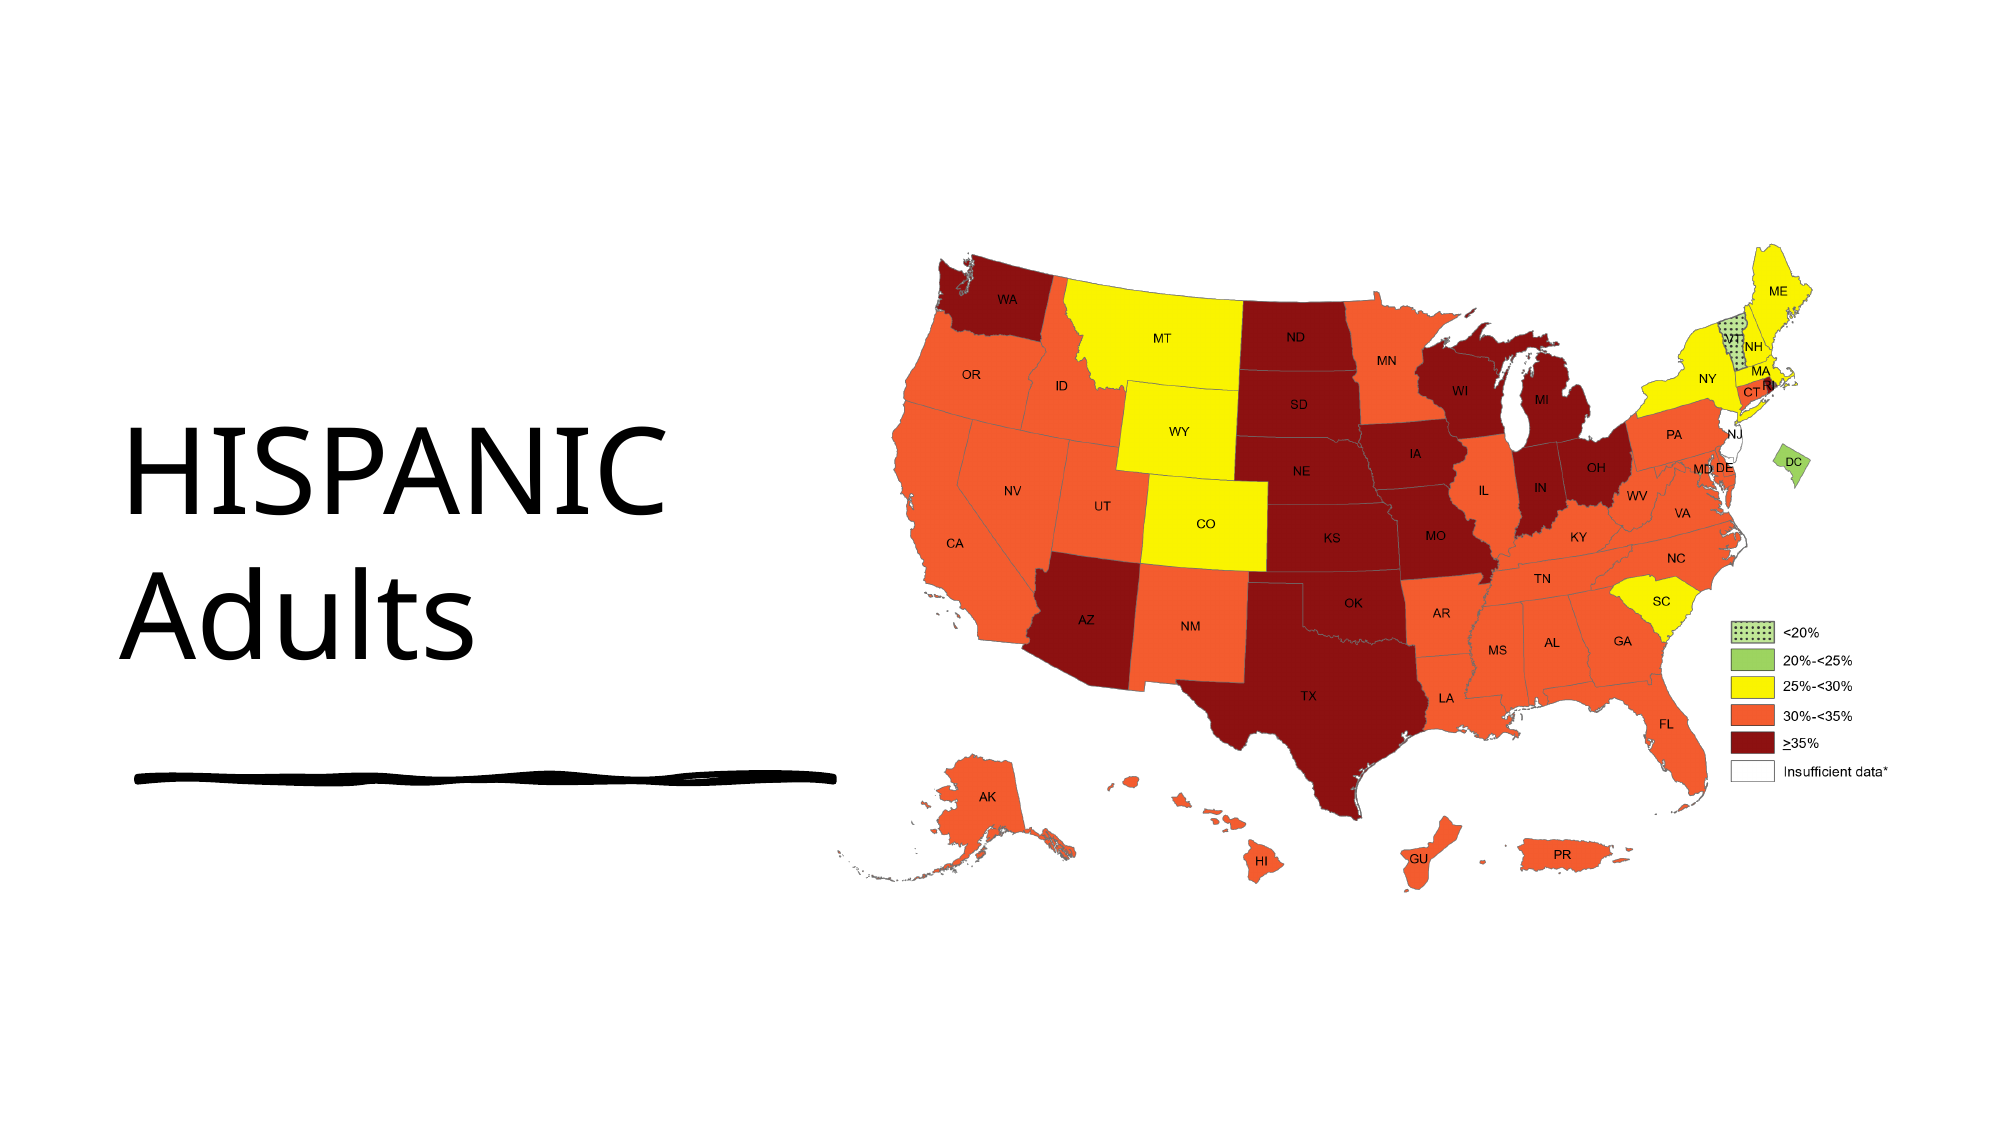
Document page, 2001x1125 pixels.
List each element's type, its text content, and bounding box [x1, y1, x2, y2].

title HISPANIC Adults [104, 104, 691, 692]
picture [816, 142, 1947, 1016]
